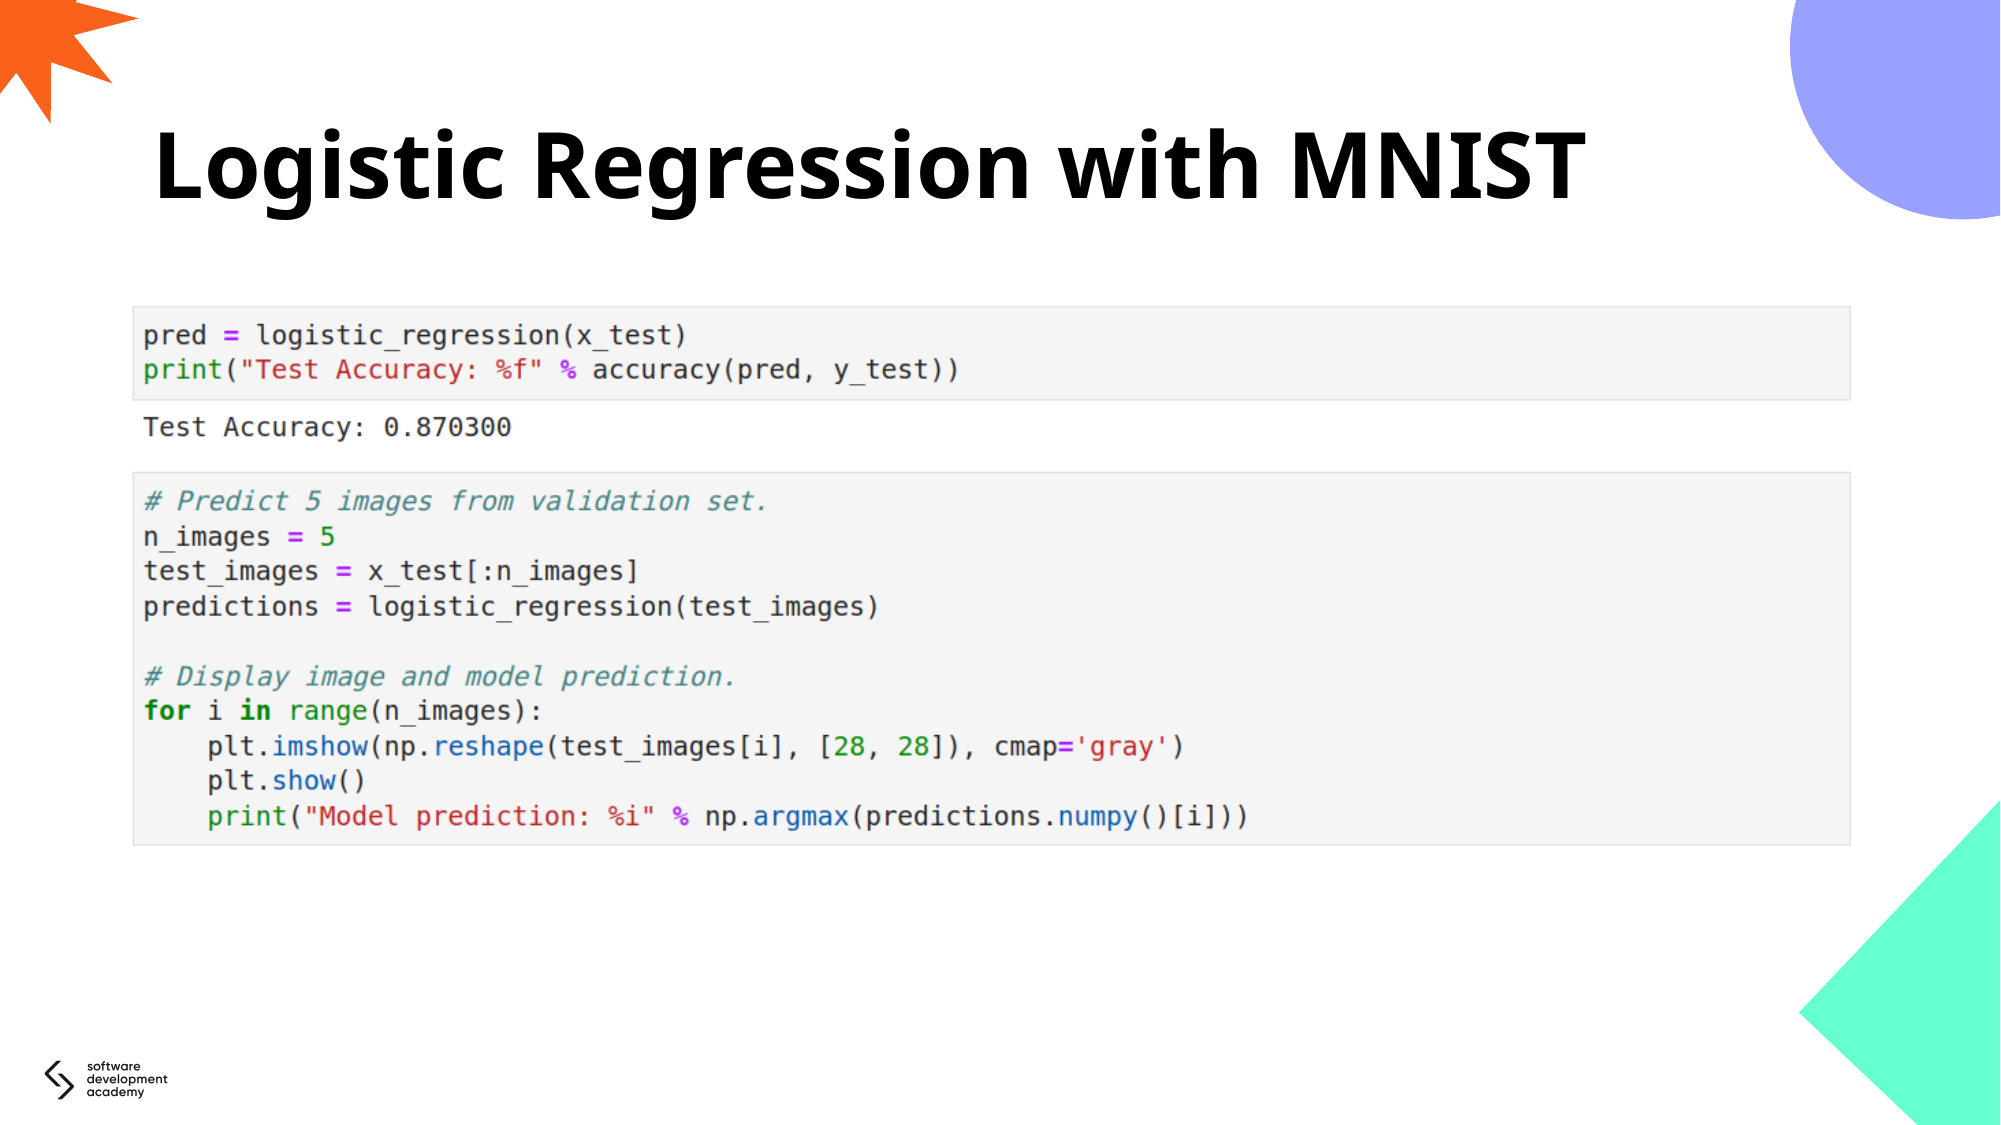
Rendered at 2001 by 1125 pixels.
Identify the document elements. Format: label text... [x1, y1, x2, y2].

title Logistic Regression with MNIST [137, 59, 1771, 278]
picture [19, 1035, 193, 1125]
picture [126, 298, 1874, 857]
